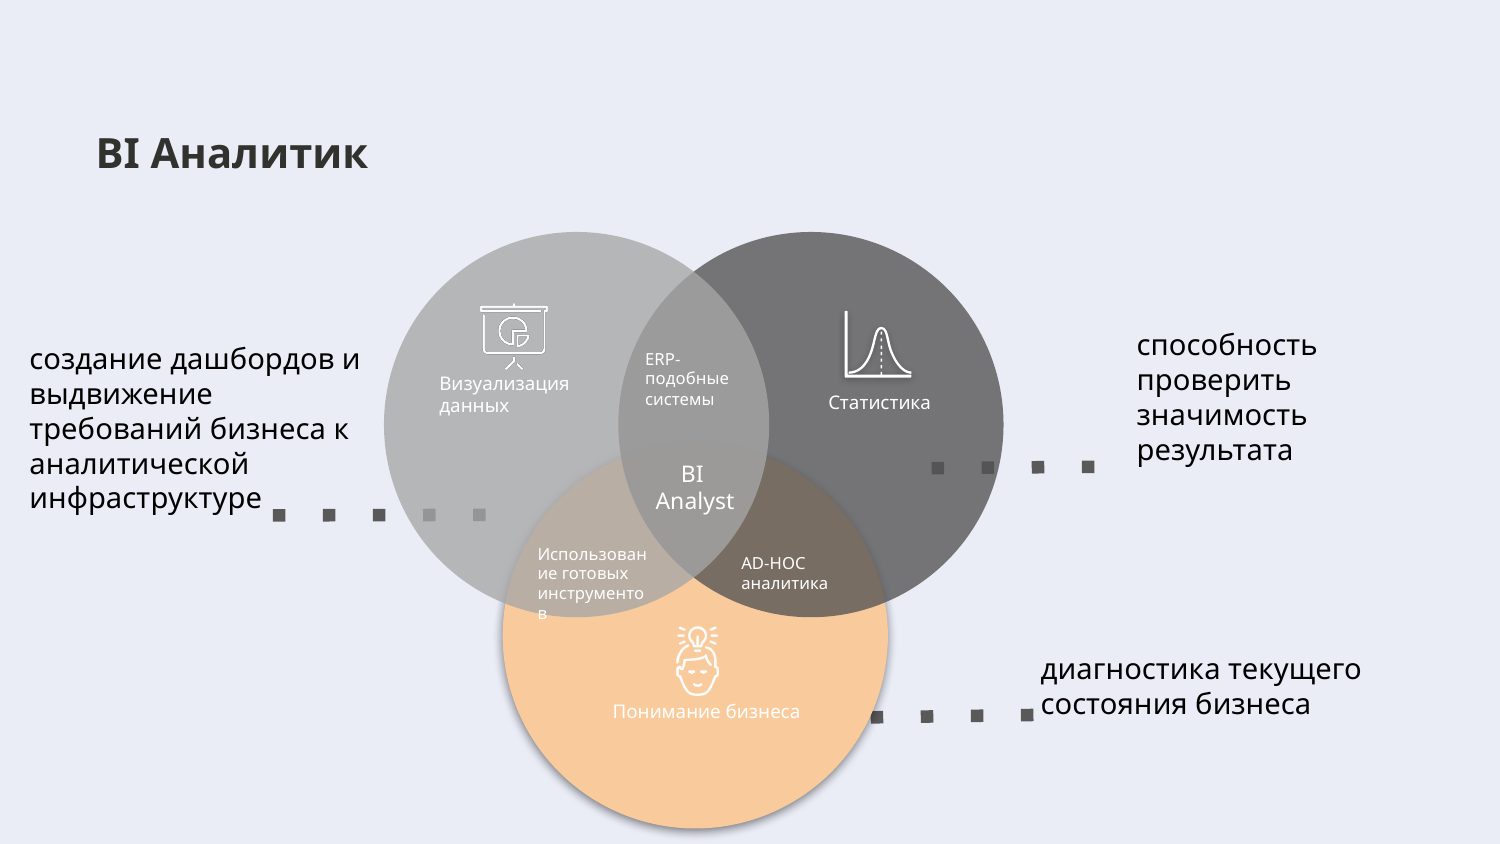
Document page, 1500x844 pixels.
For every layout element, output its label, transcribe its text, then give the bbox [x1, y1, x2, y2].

text_box создание дашбордов и выдвижение требований бизнеса к аналитической инфраструктуре [23, 334, 370, 573]
text_box диагностика текущего состояния бизнеса [1035, 645, 1486, 735]
title BI Аналитик [84, 84, 1364, 227]
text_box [820, 714, 1041, 719]
picture [480, 302, 548, 371]
text_box AD-HOC аналитика [738, 549, 884, 602]
text_box BI Analyst [641, 456, 749, 527]
text_box [383, 231, 770, 618]
text_box Статистика [825, 387, 983, 448]
text_box способность проверить значимость результата [1131, 320, 1432, 481]
picture [675, 626, 719, 697]
text_box ERP-подобные системы [642, 345, 756, 397]
text_box [844, 310, 912, 378]
text_box Использование готовых инструментов [534, 540, 655, 592]
text_box [694, 231, 1004, 618]
text_box Визуализация данных [436, 368, 643, 454]
text_box Понимание бизнеса [609, 697, 817, 758]
text_box [502, 579, 888, 829]
